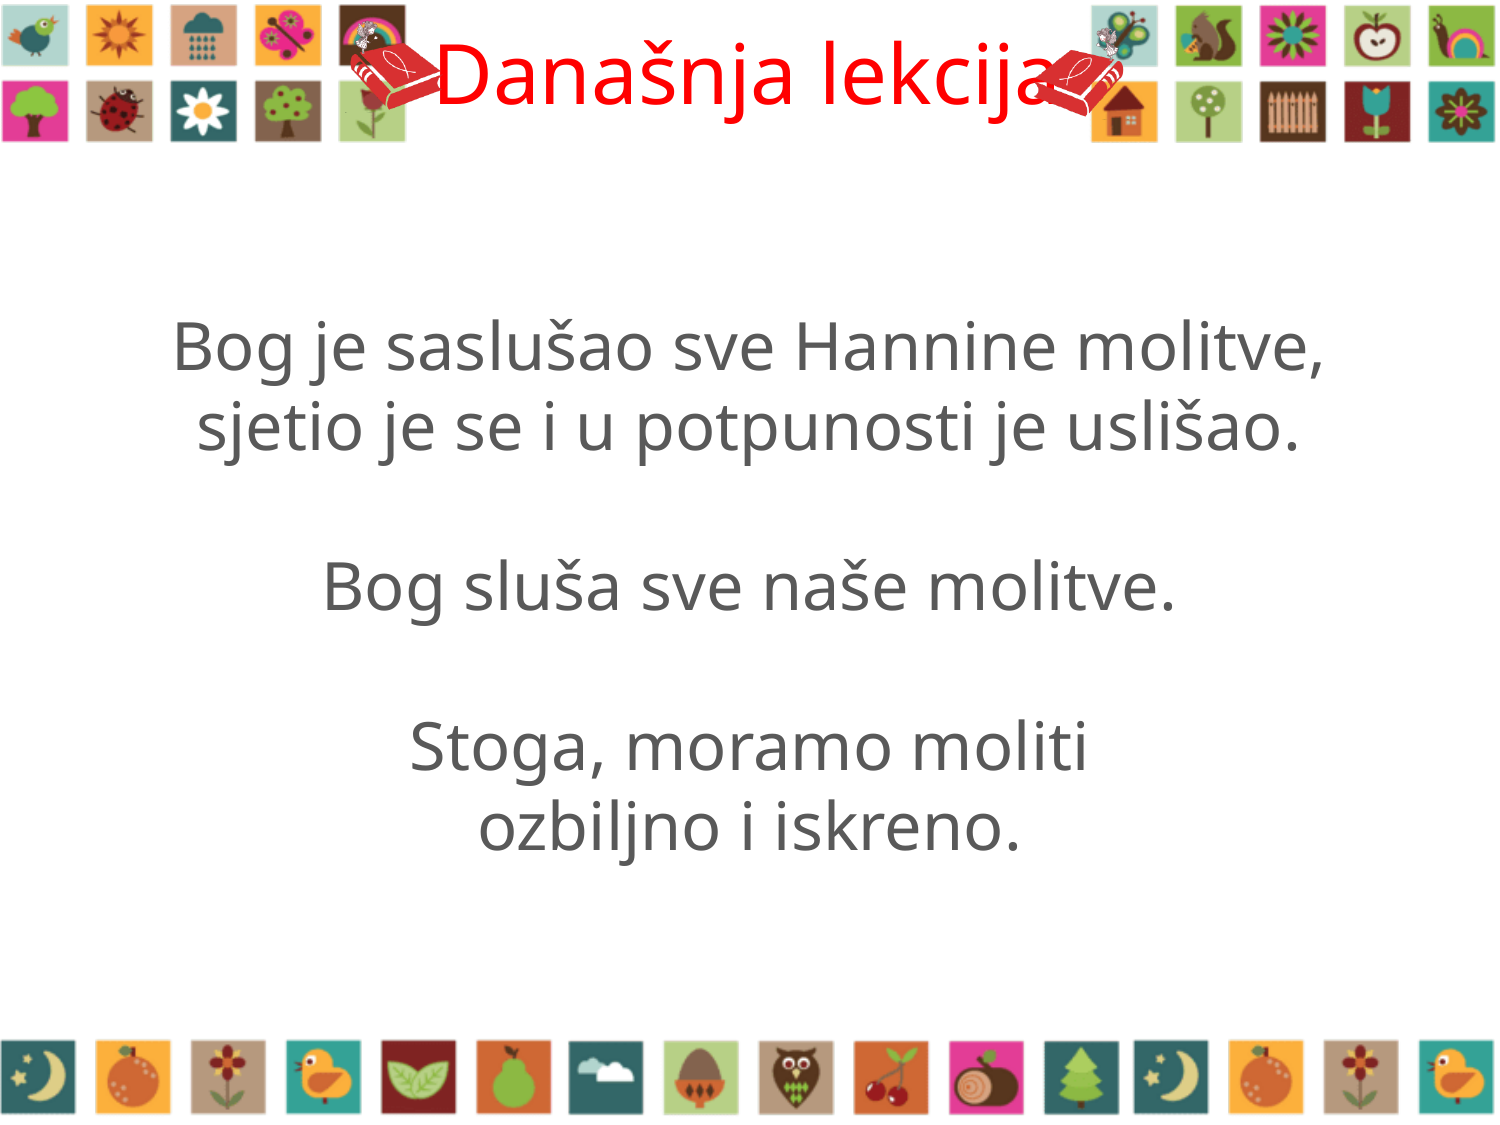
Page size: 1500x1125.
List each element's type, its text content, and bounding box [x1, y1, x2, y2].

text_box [0, 1028, 1500, 1118]
text_box Bog je saslušao sve Hannine molitve, sjetio je se i u potpunosti je uslišao. Bog sluša sve naše molitve. Stoga, moramo moliti ozbiljno i iskreno. [76, 296, 1424, 872]
picture [0, 3, 475, 150]
picture [1001, 3, 1500, 150]
text_box Današnja lekcija [425, 13, 1077, 129]
